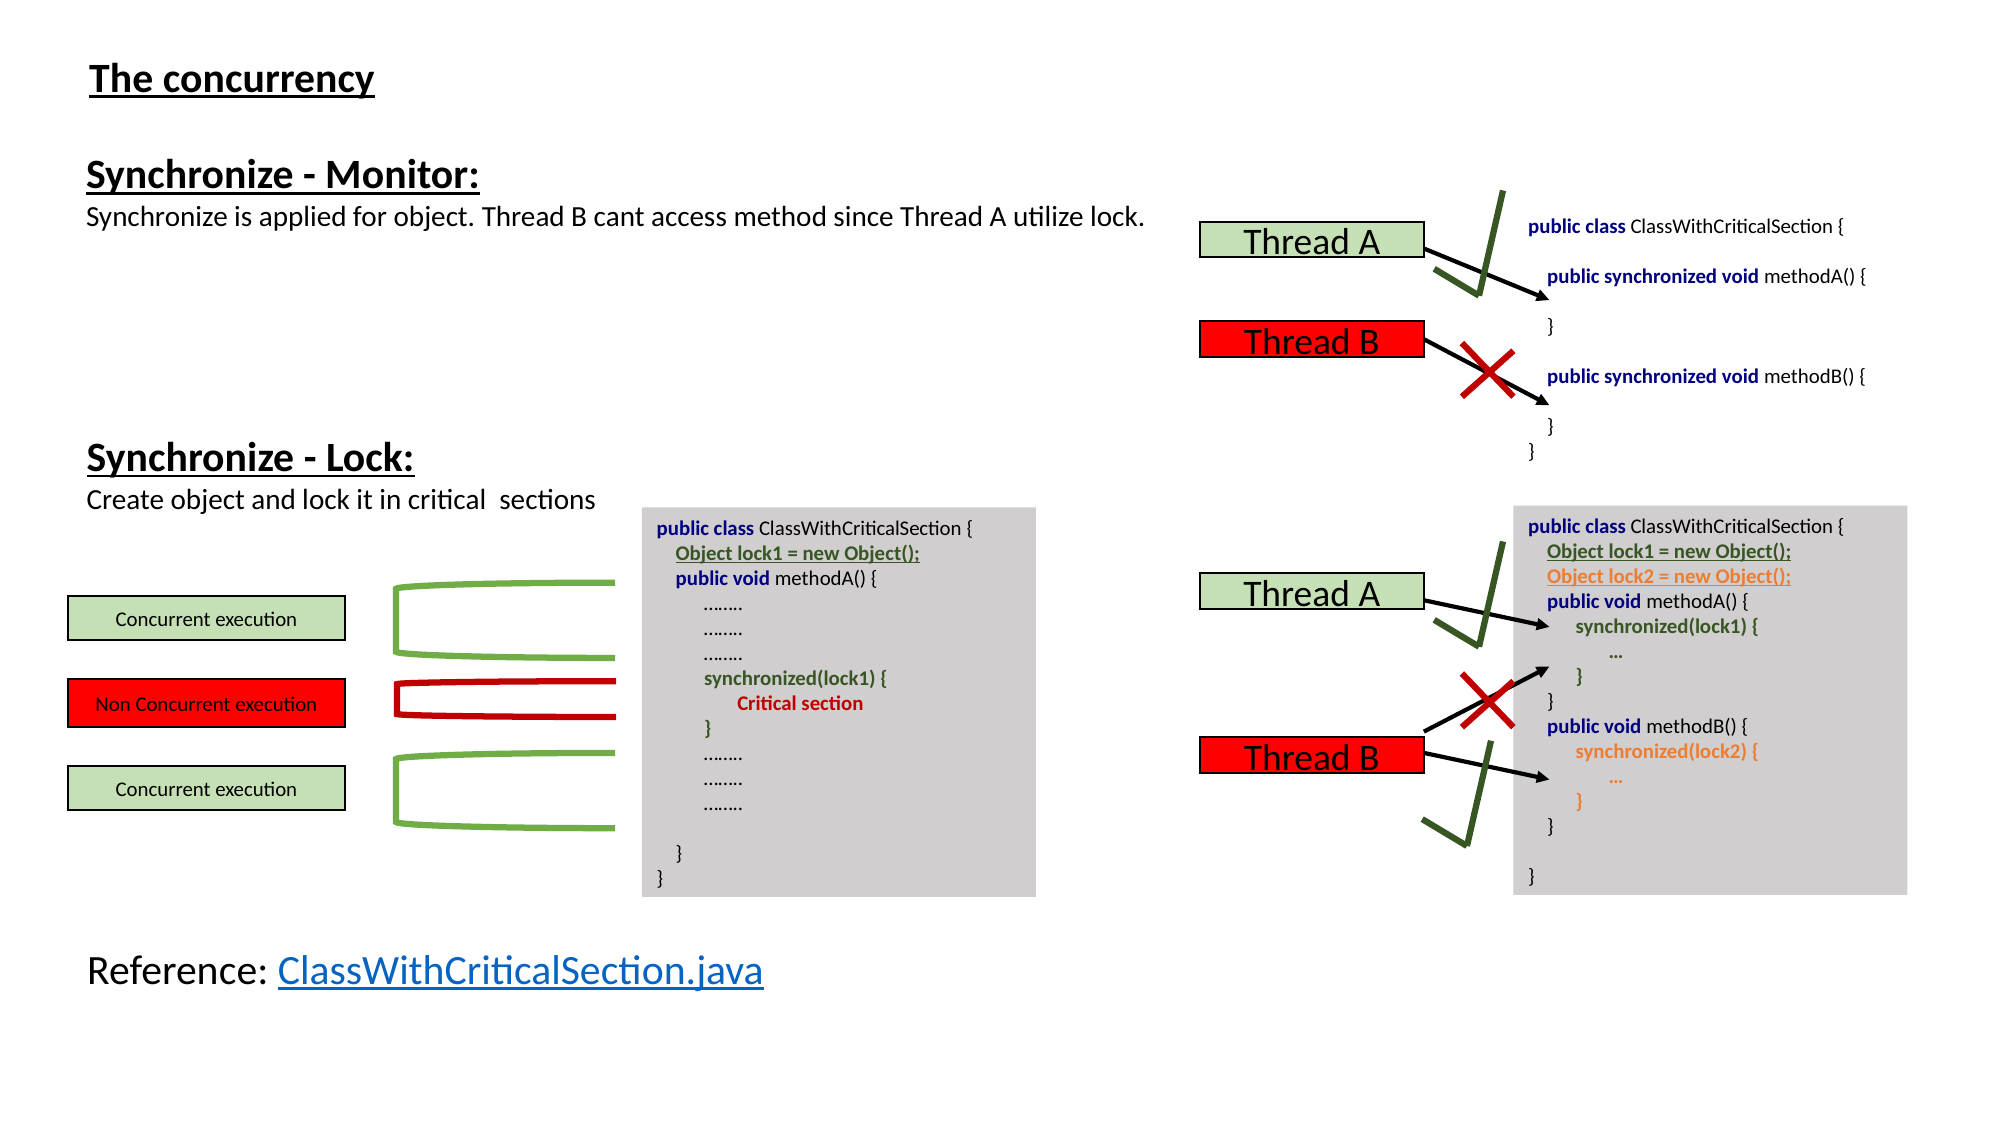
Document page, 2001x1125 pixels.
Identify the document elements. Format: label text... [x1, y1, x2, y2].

text_box Synchronize - Lock: Create object and lock it in critical sections [71, 422, 612, 523]
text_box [1199, 190, 1908, 474]
text_box Reference: ClassWithCriticalSection.java [72, 935, 780, 1001]
text_box Synchronize - Monitor: Synchronize is applied for object. Thread B cant access method since Thread A utilize lock. [71, 139, 1174, 240]
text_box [1199, 505, 1908, 900]
text_box Concurrent execution [67, 765, 346, 811]
text_box Concurrent execution [67, 595, 346, 641]
text_box Non Concurrent execution [67, 678, 346, 728]
text_box public class ClassWithCriticalSection { Object lock1 = new Object(); public void methodA() { …….. …….. …….. synchronized(lock1) { Critical section } …….. …….. …….. } } [641, 507, 1036, 897]
text_box The concurrency [74, 43, 390, 108]
text_box [396, 680, 617, 718]
text_box [395, 582, 616, 659]
text_box [395, 752, 616, 829]
